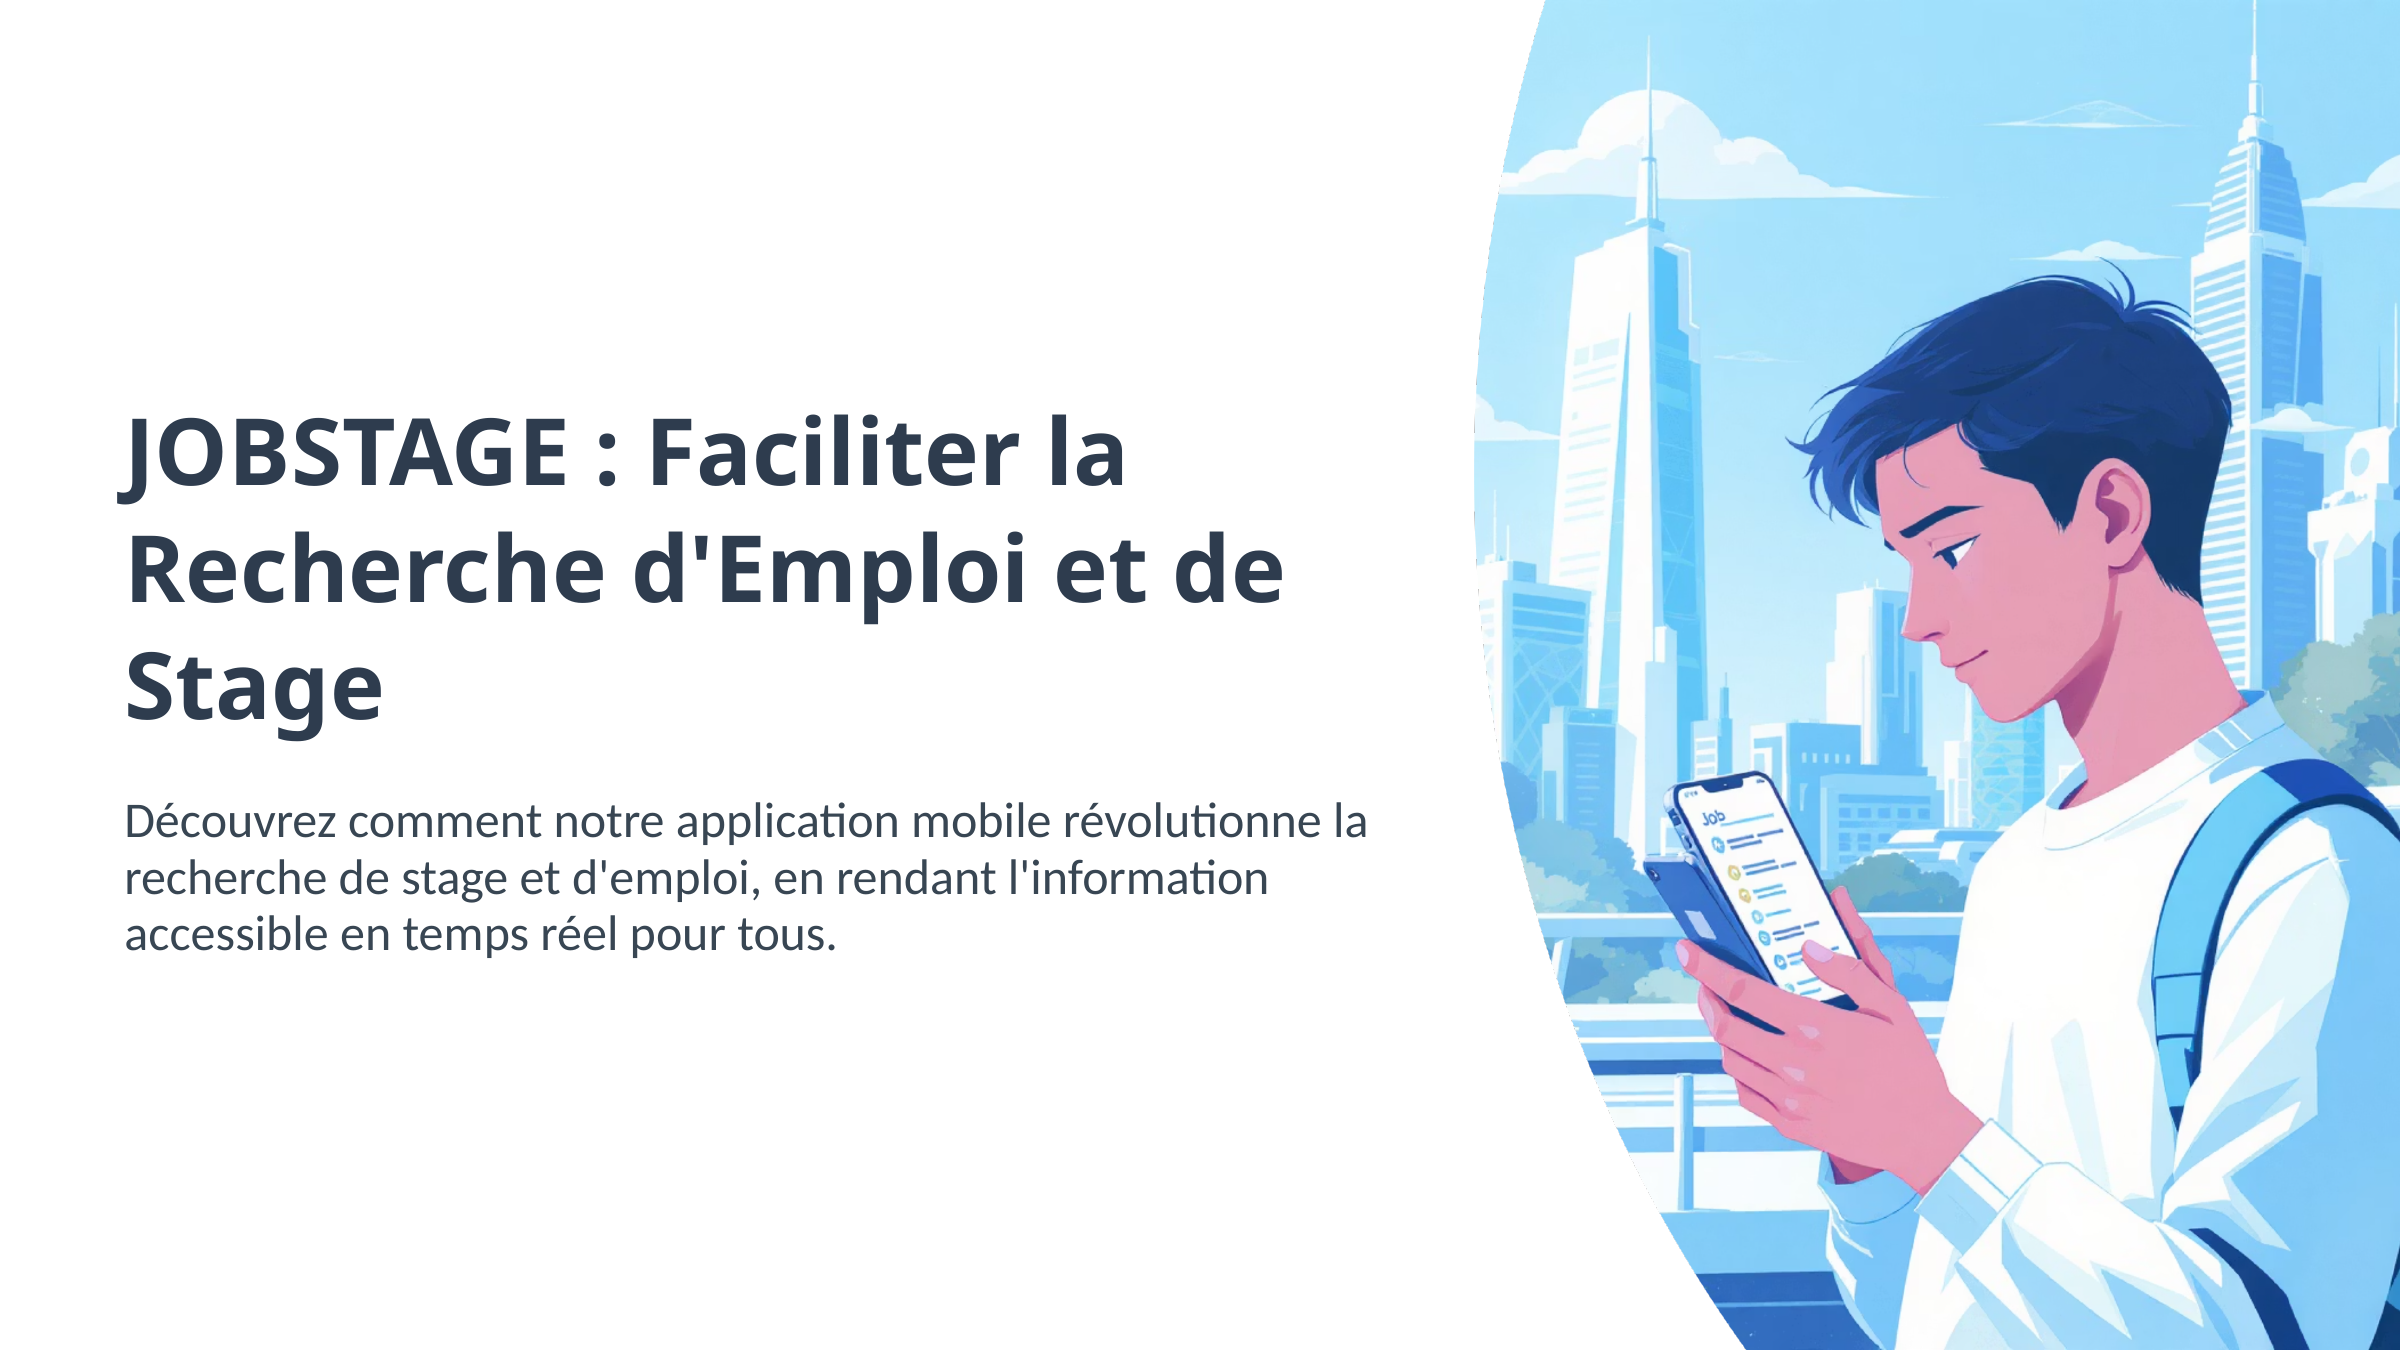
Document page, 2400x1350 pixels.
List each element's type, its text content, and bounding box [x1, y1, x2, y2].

text_box JOBSTAGE : Faciliter la Recherche d'Emploi et de Stage [124, 387, 1376, 739]
picture [1454, 0, 2400, 1350]
text_box Découvrez comment notre application mobile révolutionne la recherche de stage et d'emploi, en rendant l'information accessible en temps réel pour tous. [124, 791, 1376, 963]
